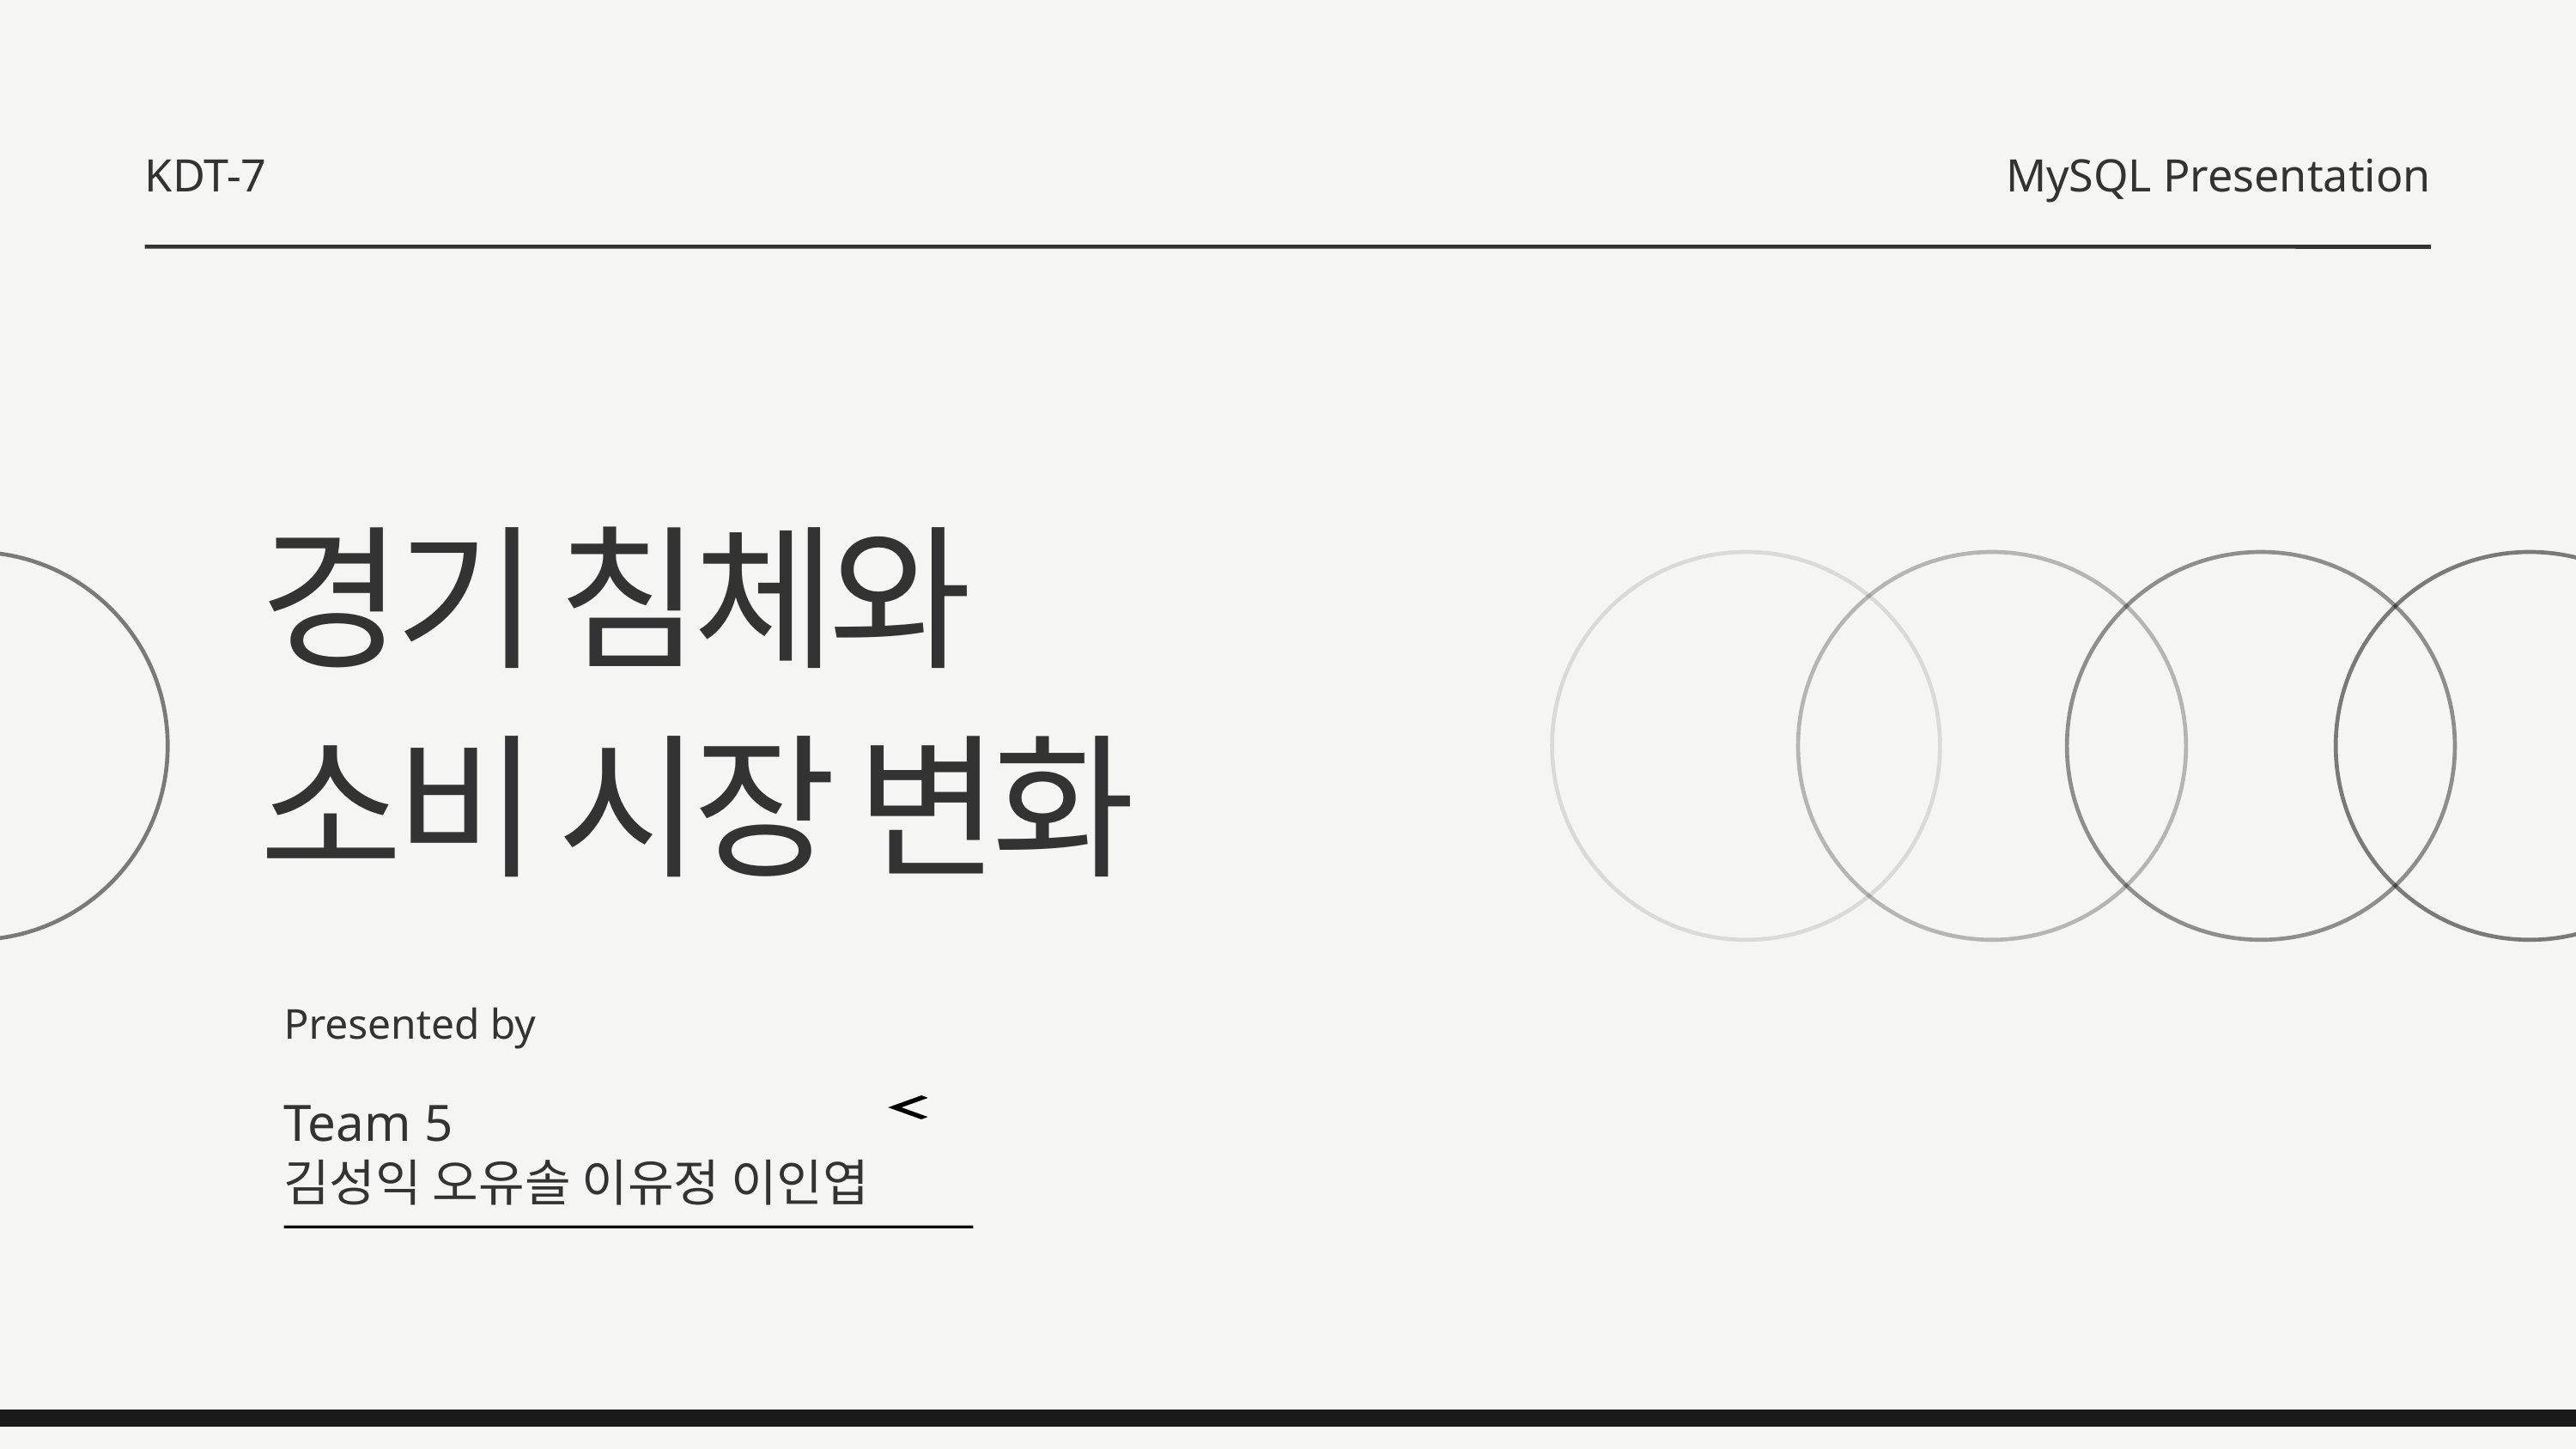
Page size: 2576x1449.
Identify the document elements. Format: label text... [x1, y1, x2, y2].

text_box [2187, 551, 2456, 941]
text_box KDT-7 [144, 137, 854, 201]
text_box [0, 1409, 2576, 1427]
text_box Presented by [283, 989, 993, 1047]
text_box MySQL Presentation [1721, 137, 2432, 201]
text_box 경기 침체와 소비 시장 변화 [259, 478, 2221, 896]
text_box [0, 551, 168, 941]
text_box 김성익 오유솔 이유정 이인엽 [283, 1141, 993, 1211]
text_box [2457, 551, 2576, 941]
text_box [1941, 551, 2187, 941]
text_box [1552, 551, 1941, 941]
text_box [888, 1095, 928, 1119]
text_box Team 5 [283, 1081, 993, 1141]
